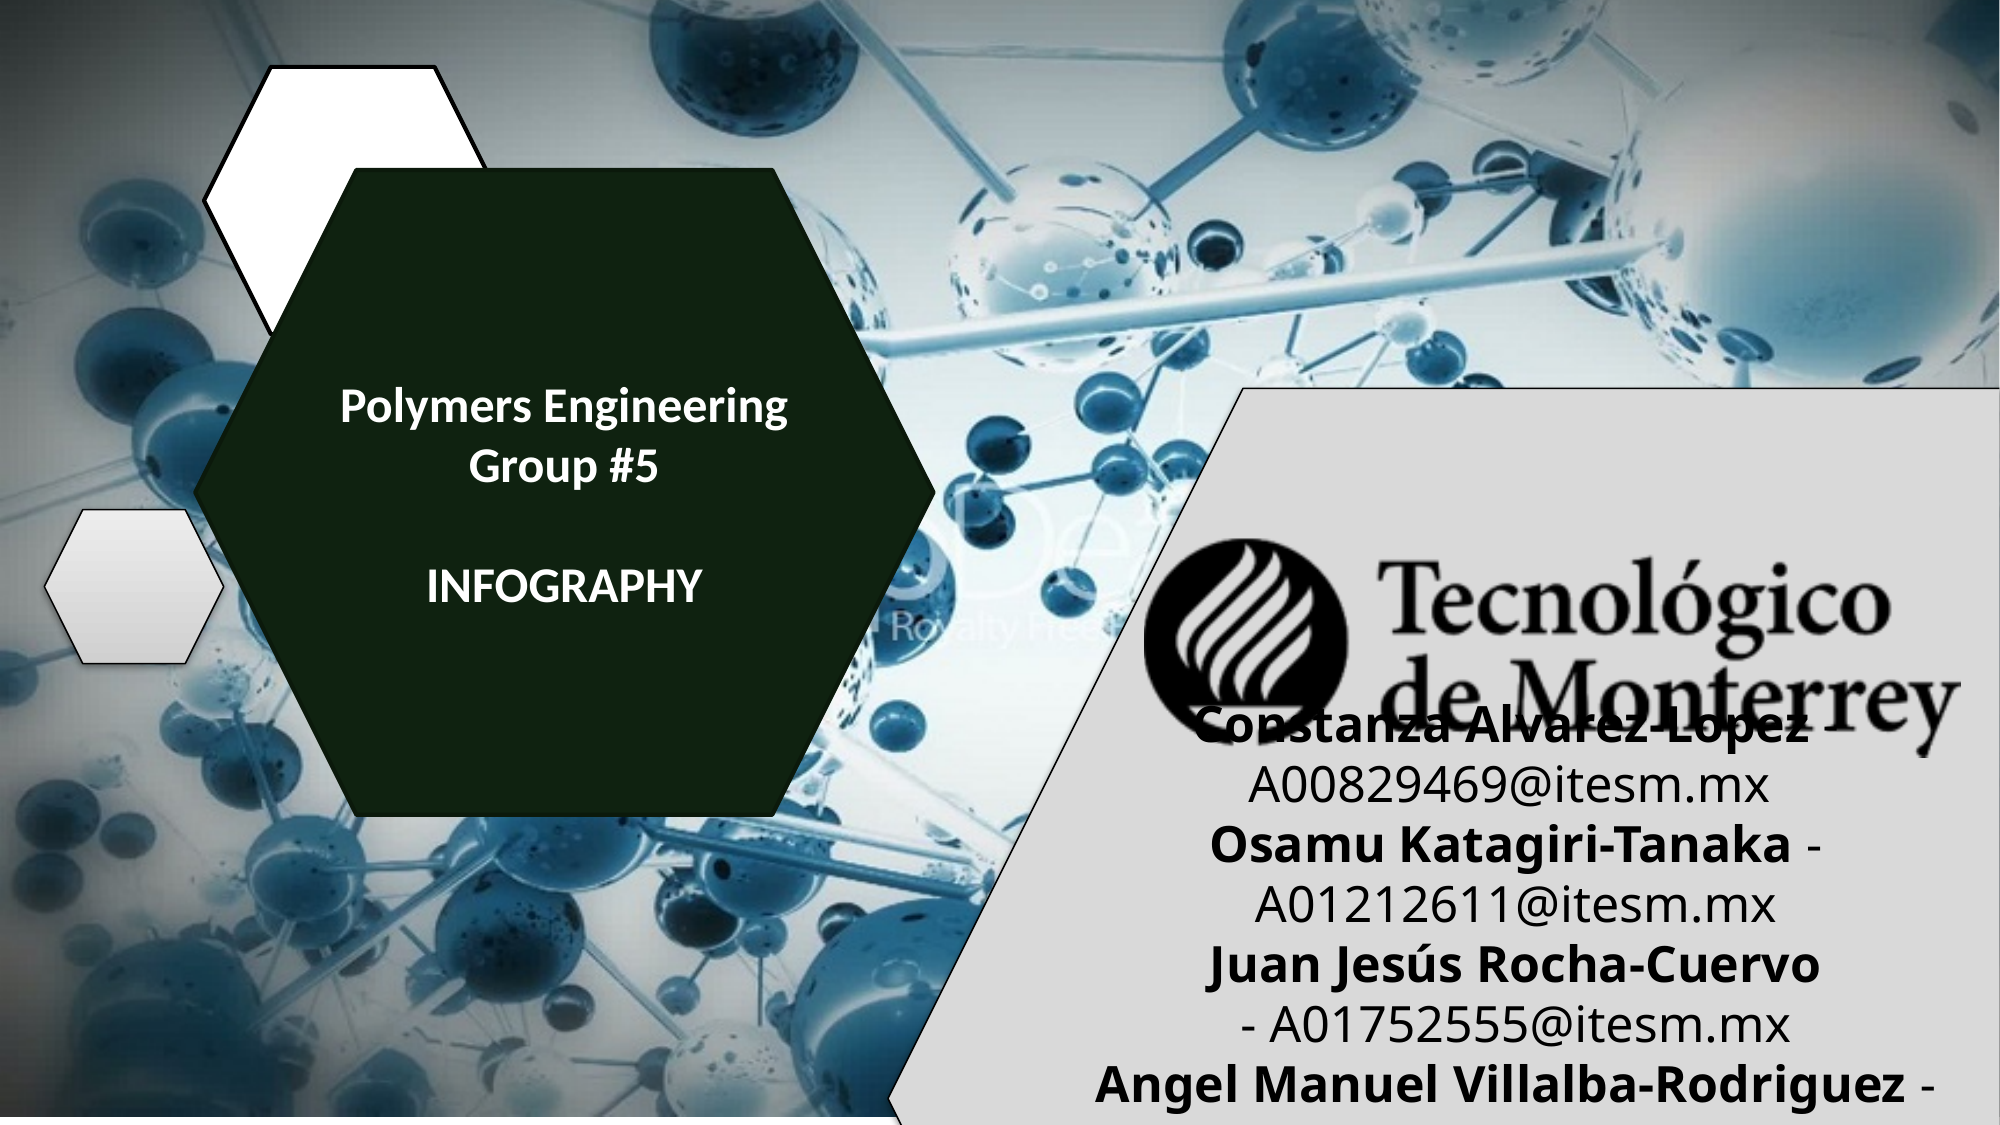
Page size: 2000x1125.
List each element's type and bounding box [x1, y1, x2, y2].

text_box [44, 66, 934, 816]
picture [0, 0, 2000, 1117]
